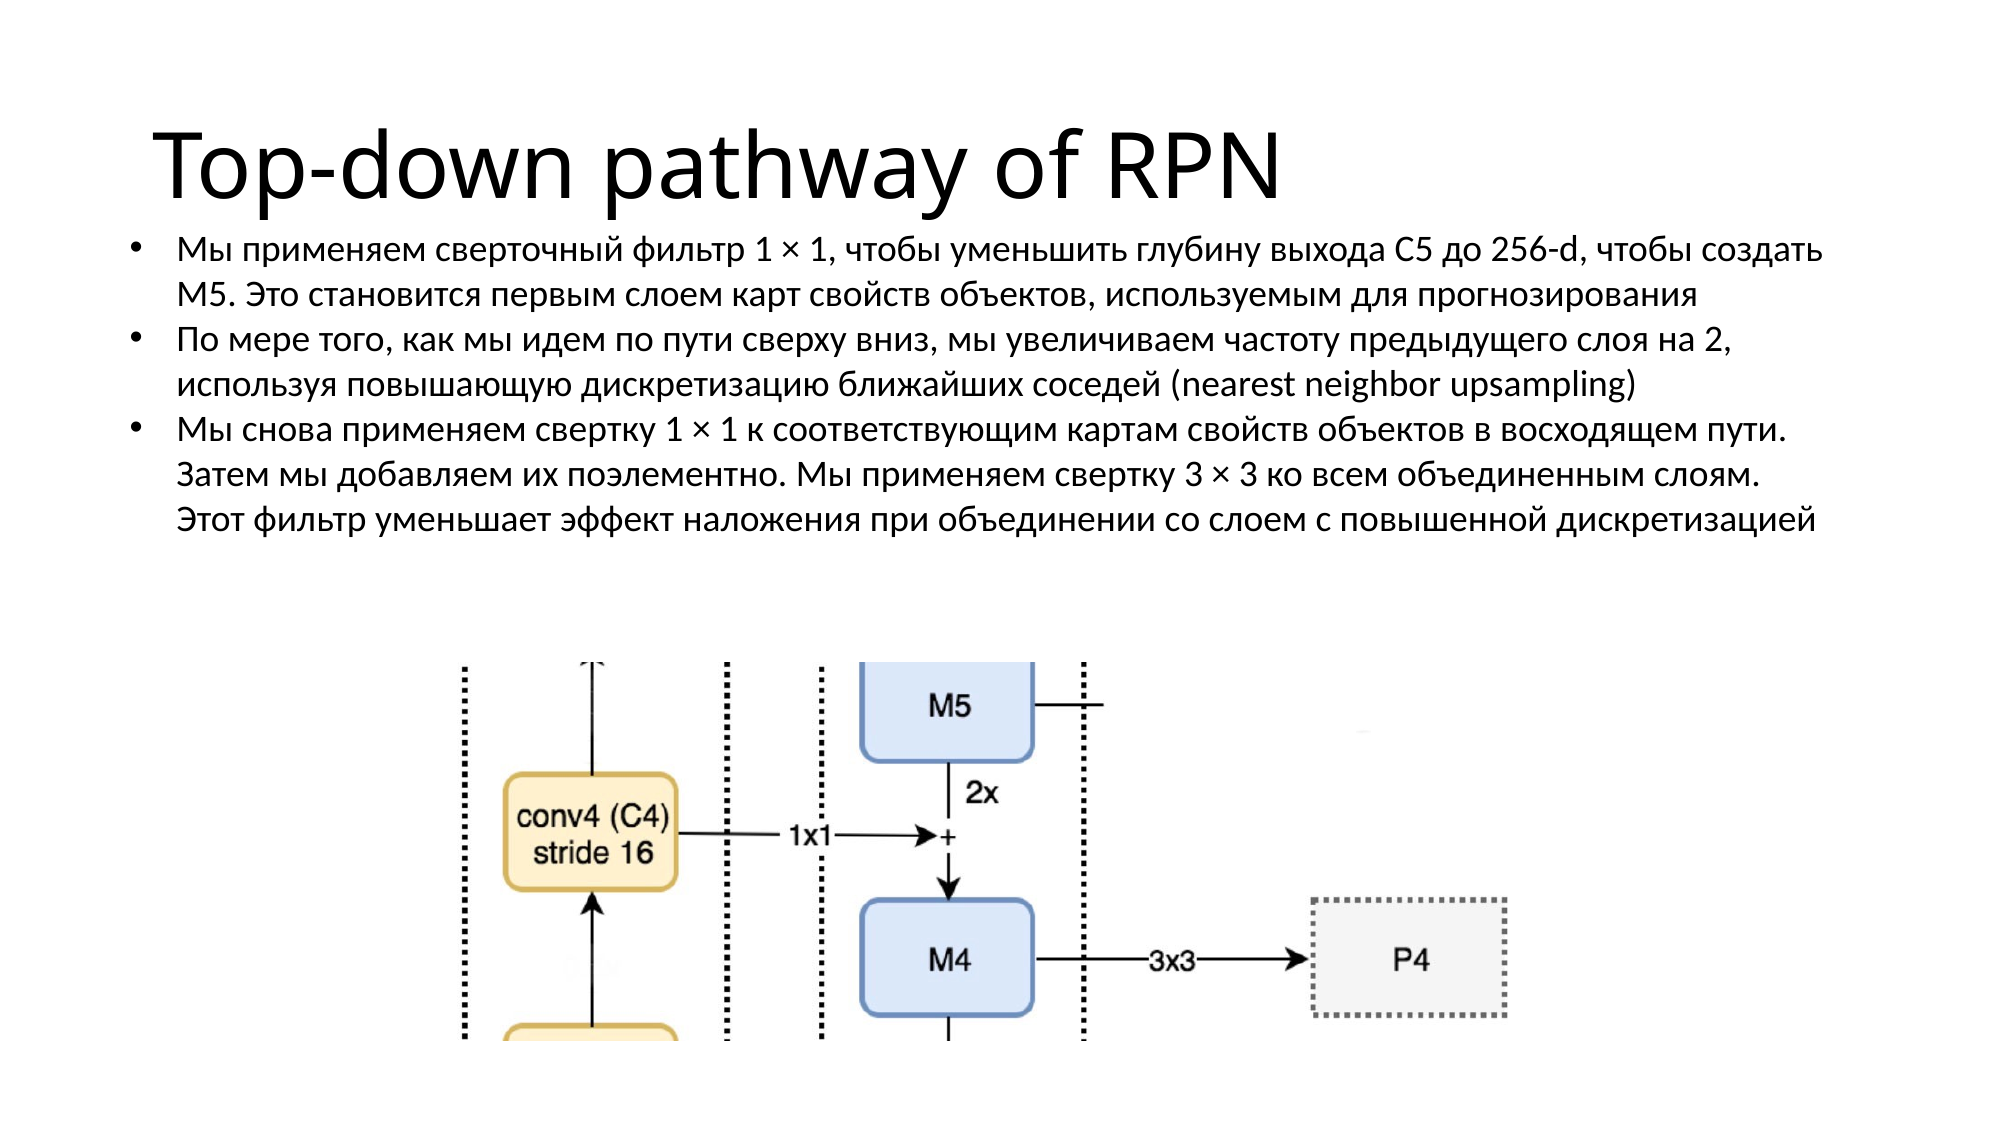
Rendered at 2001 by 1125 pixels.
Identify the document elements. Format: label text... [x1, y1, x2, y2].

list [441, 662, 1517, 1041]
text_box Мы применяем сверточный фильтр 1 × 1, чтобы уменьшить глубину выхода C5 до 256-d, чтобы создать M5. Это становится первым слоем карт свойств объектов, используемым для прогнозирования По мере того, как мы идем по пути сверху вниз, мы увеличиваем частоту предыдущего слоя на 2, используя повышающую дискретизацию ближайших соседей (nearest neighbor upsampling) Мы снова применяем свертку 1 × 1 к соответствующим картам свойств объектов в восходящем пути. Затем мы добавляем их поэлементно. Мы применяем свертку 3 × 3 ко всем объединенным слоям. Этот фильтр уменьшает эффект наложения при объединении со слоем с повышенной дискретизацией [114, 216, 1840, 546]
title Top-down pathway of RPN [137, 59, 1863, 278]
